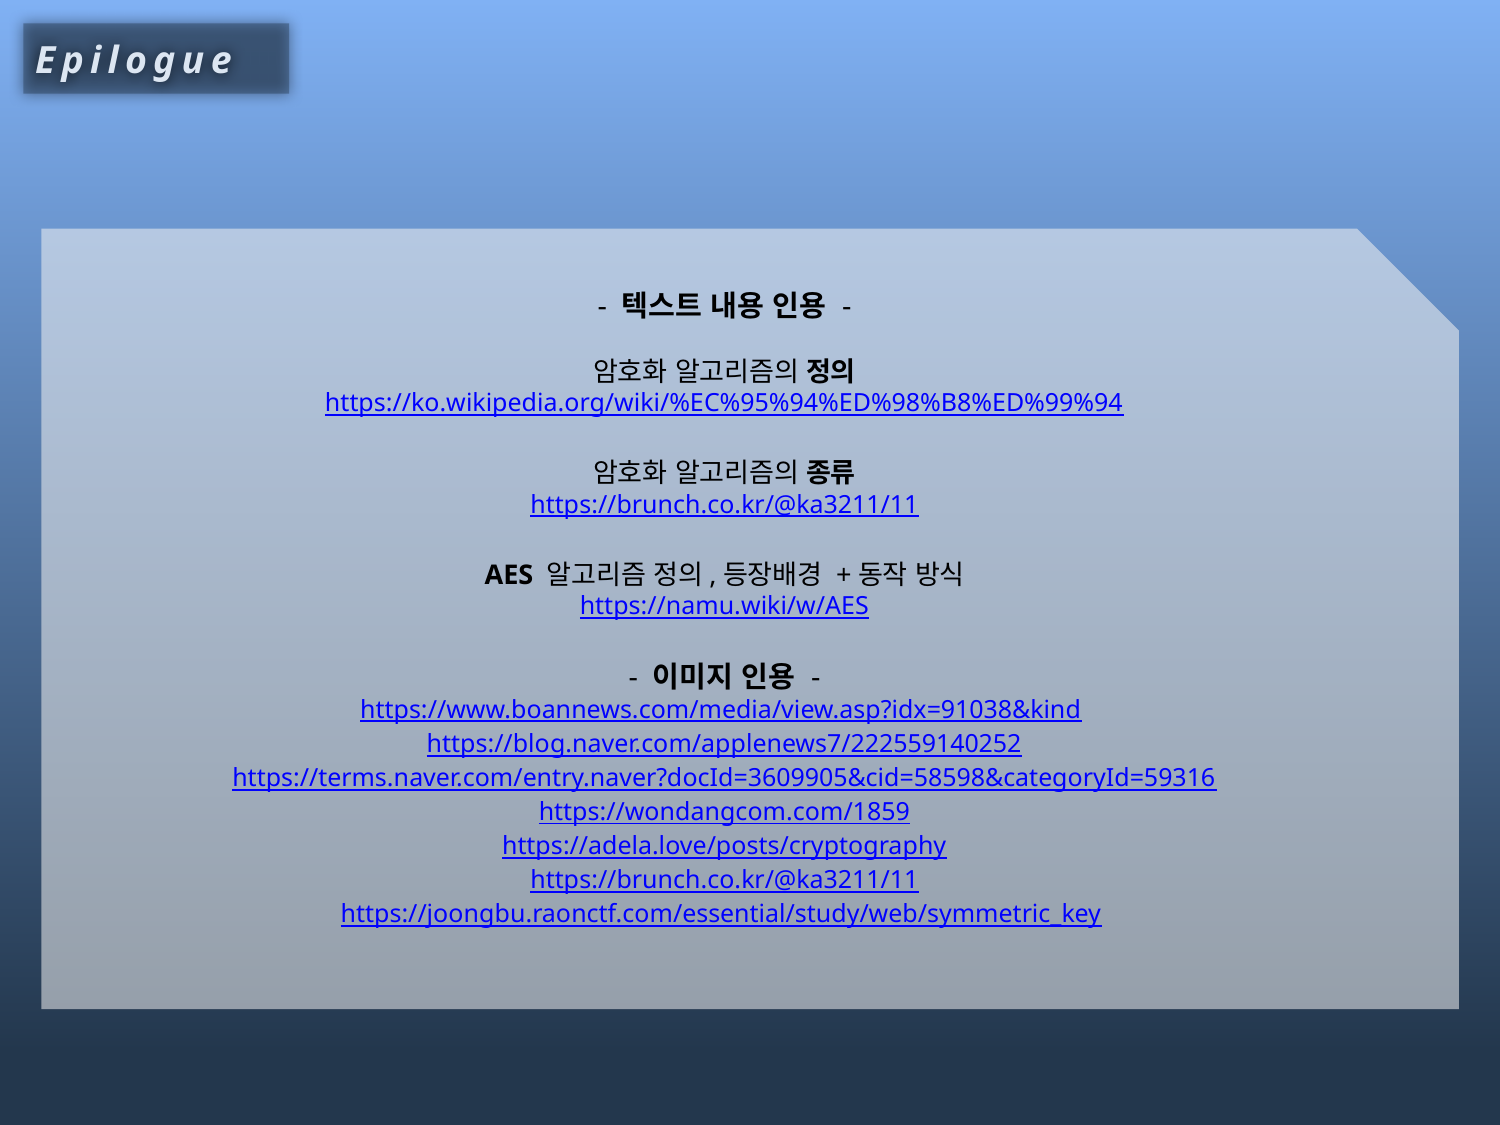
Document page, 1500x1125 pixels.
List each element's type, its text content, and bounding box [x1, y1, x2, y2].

text_box Epilogue [21, 21, 291, 96]
text_box - 텍스트 내용 인용 - 암호화 알고리즘의 정의 https://ko.wikipedia.org/wiki/%EC%95%94%ED%98%B8%ED%99%94 암호화 알고리즘의 종류 https://brunch.co.kr/@ka3211/11 AES 알고리즘 정의,등장배경 +동작 방식 https://namu.wiki/w/AES - 이미지 인용 - https://www.boannews.com/media/view.asp?idx=91038&kind https://blog.naver.com/applenews7/222559140252 https://terms.naver.com/entry.naver?docId=3609905&cid=58598&categoryId=59316 https://wondangcom.com/1859 https://adela.love/posts/cryptography https://brunch.co.kr/@ka3211/11 https://joongbu.raonctf.com/essential/study/web/symmetric_key [41, 228, 1459, 1010]
